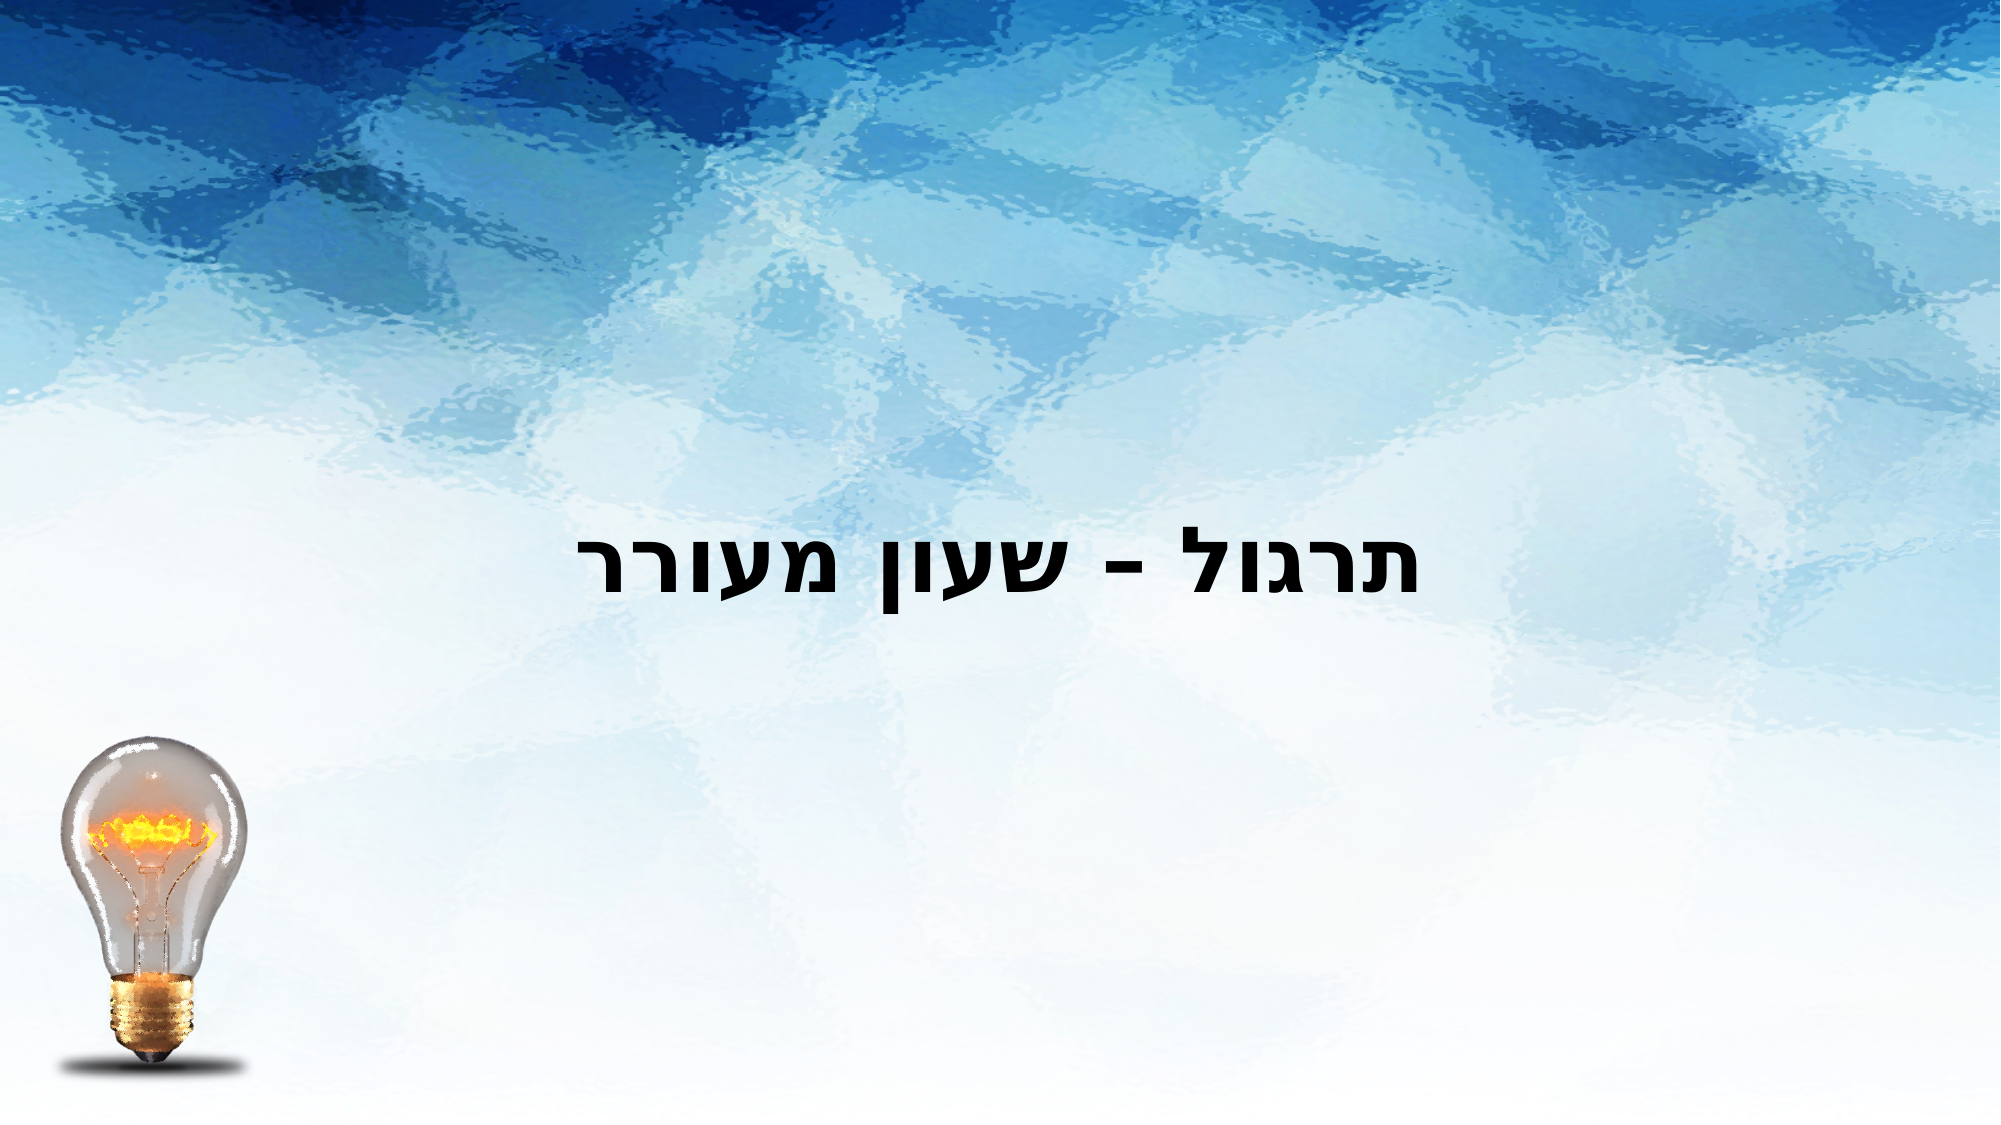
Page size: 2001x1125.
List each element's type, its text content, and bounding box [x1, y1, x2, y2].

picture [0, 0, 2000, 1125]
title תרגול – שעון מעורר [137, 453, 1863, 672]
